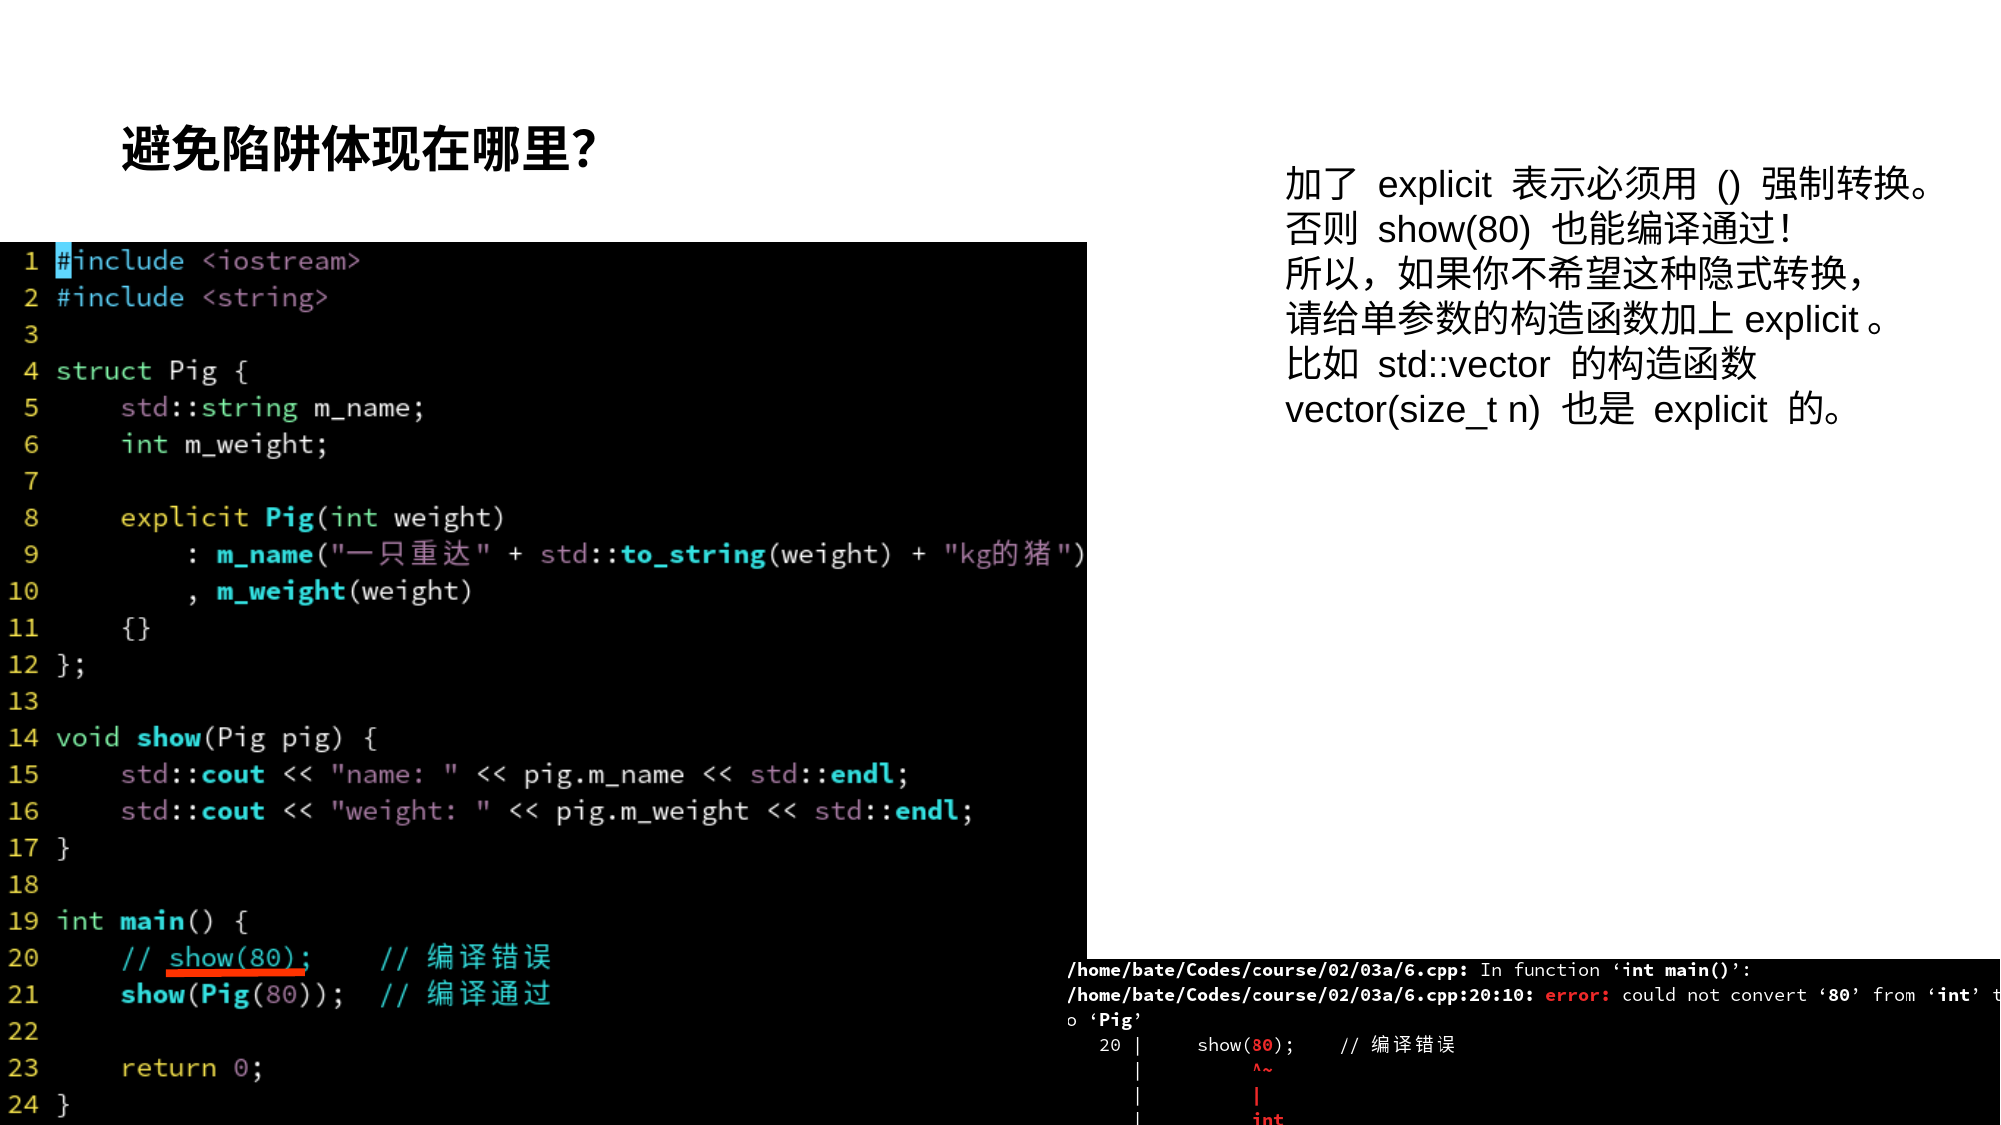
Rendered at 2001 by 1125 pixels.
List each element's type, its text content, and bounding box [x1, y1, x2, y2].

picture [1068, 959, 2000, 1125]
title 避免陷阱体现在哪里？ [106, 42, 1832, 260]
text_box 加了 explicit 表示必须用 () 强制转换。 否则 show(80) 也能编译通过！ 所以，如果你不希望这种隐式转换， 请给单参数的构造函数加上explicit。 比如 std::vector 的构造函数 vector(size_t n) 也是 explicit 的。 [1270, 152, 1945, 438]
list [0, 242, 1087, 1125]
